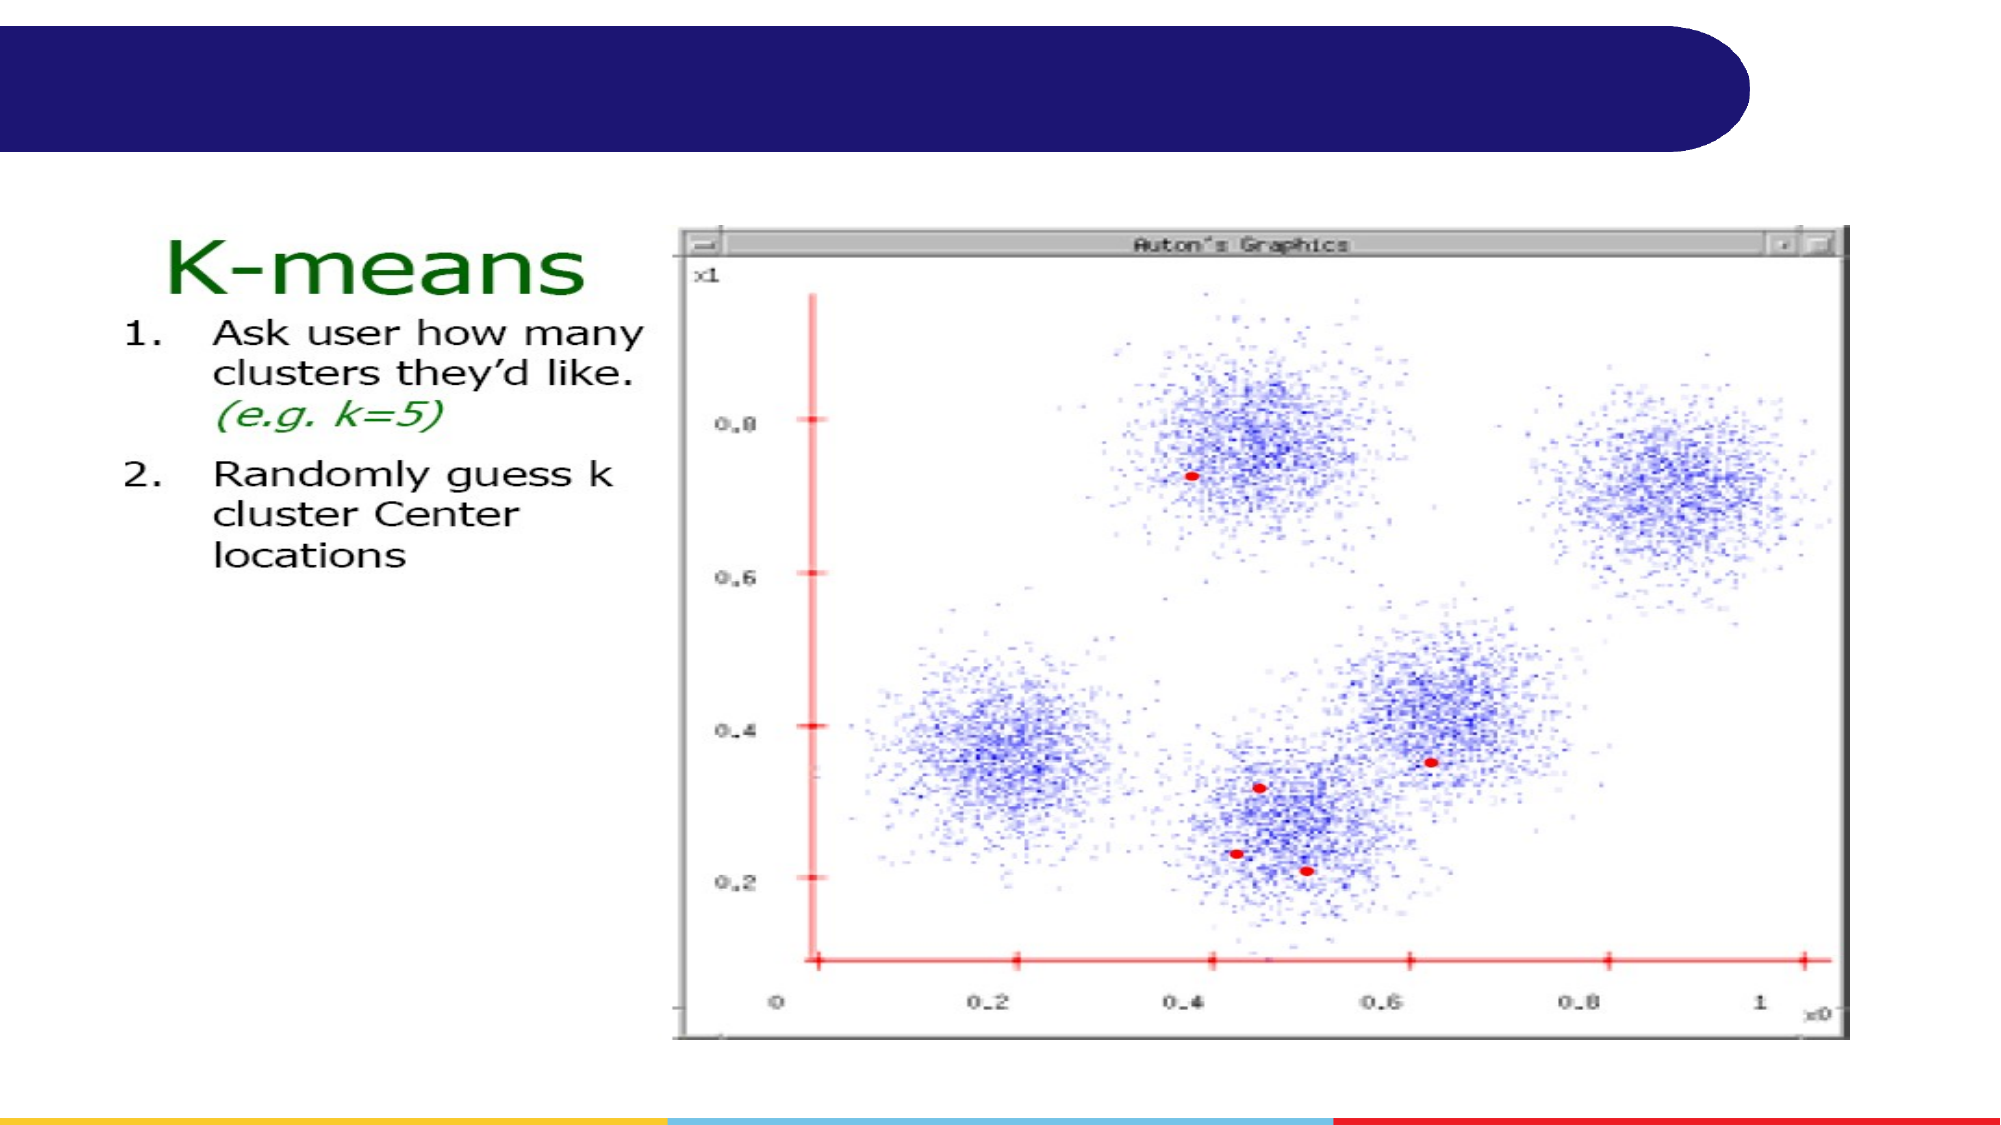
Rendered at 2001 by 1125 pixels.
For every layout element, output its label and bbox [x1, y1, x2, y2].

picture [0, 26, 1750, 152]
text_box [124, 224, 1850, 1040]
picture [0, 1118, 2000, 1125]
